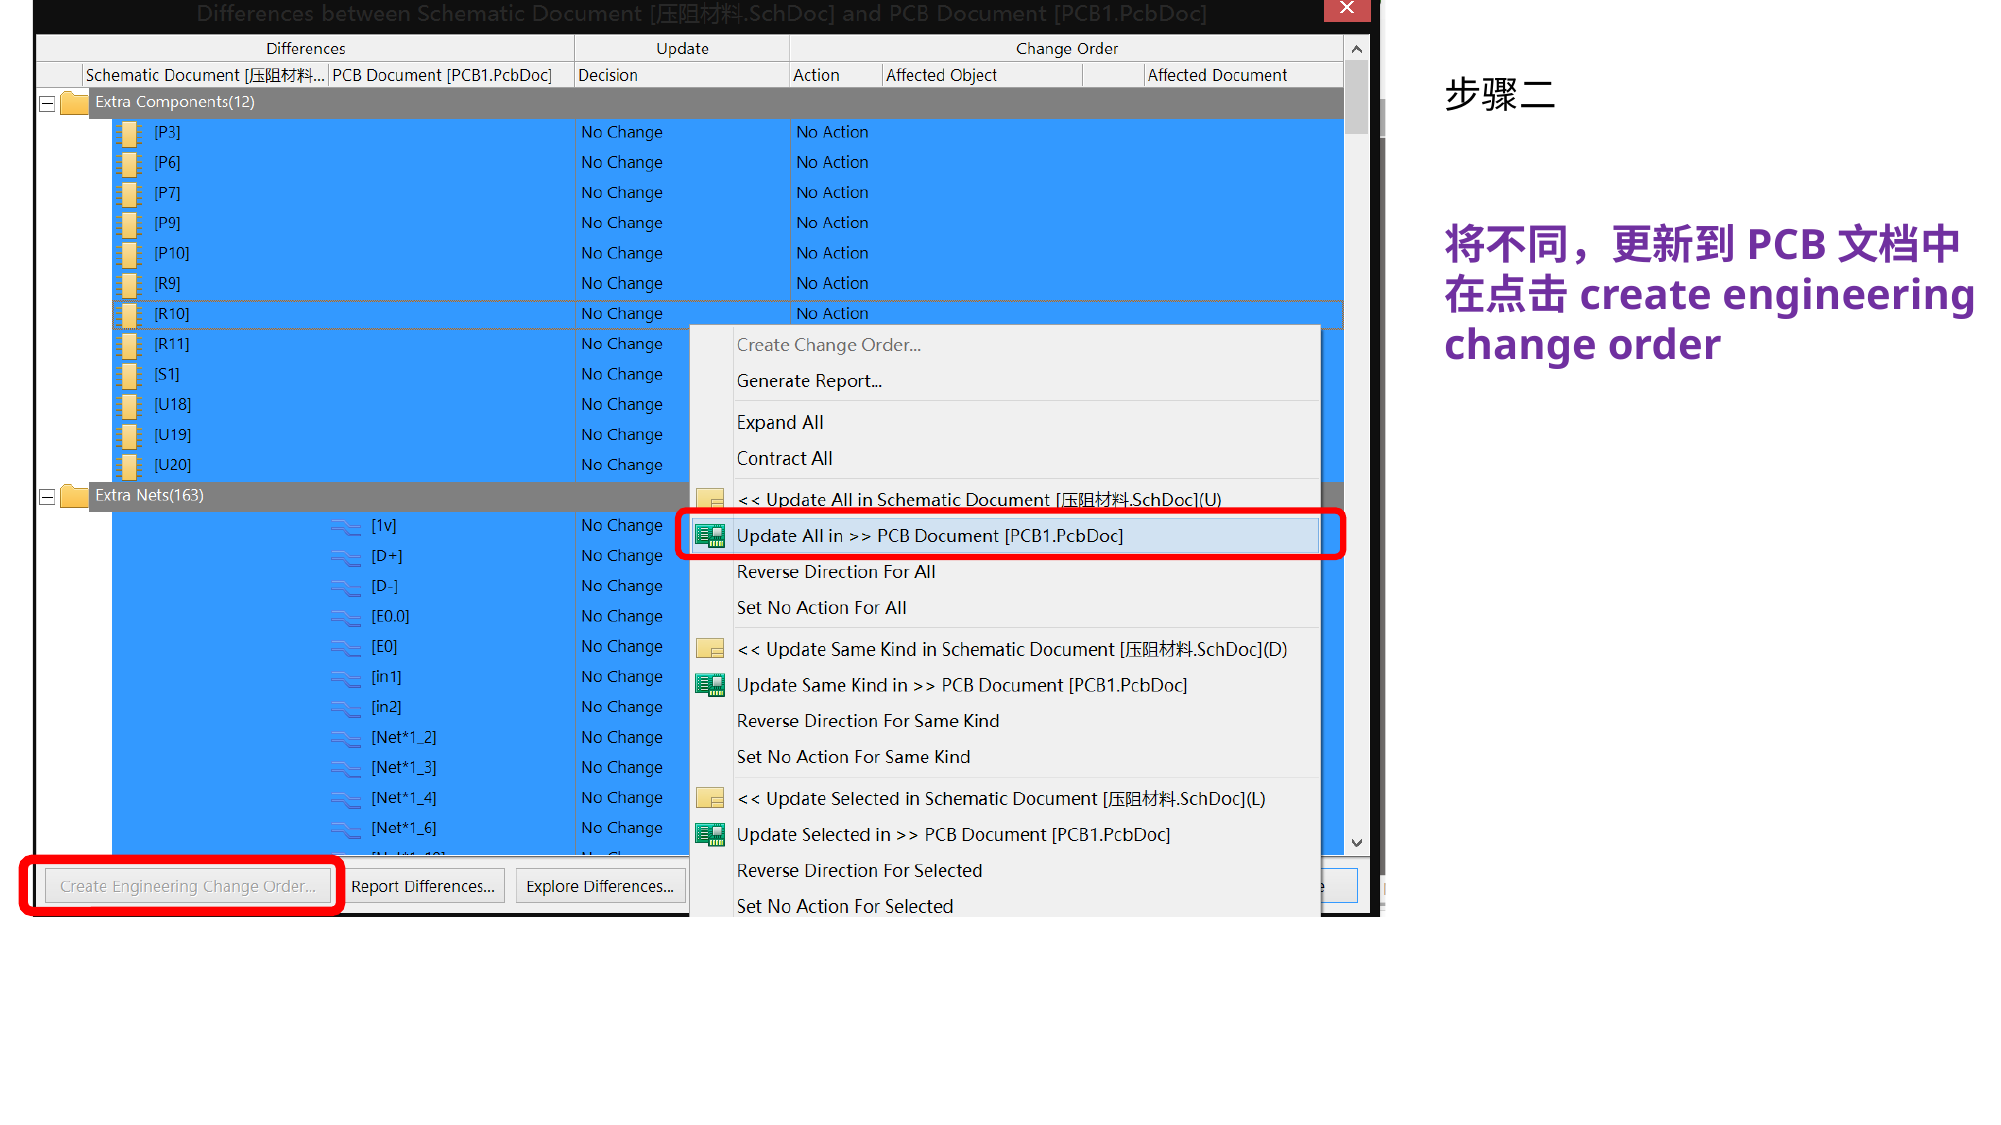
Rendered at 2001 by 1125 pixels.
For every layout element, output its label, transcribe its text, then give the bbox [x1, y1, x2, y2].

text_box 步骤二 [1429, 63, 1720, 123]
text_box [23, 0, 1386, 917]
text_box 将不同，更新到PCB文档中 在点击create engineering change order [1429, 210, 2000, 375]
